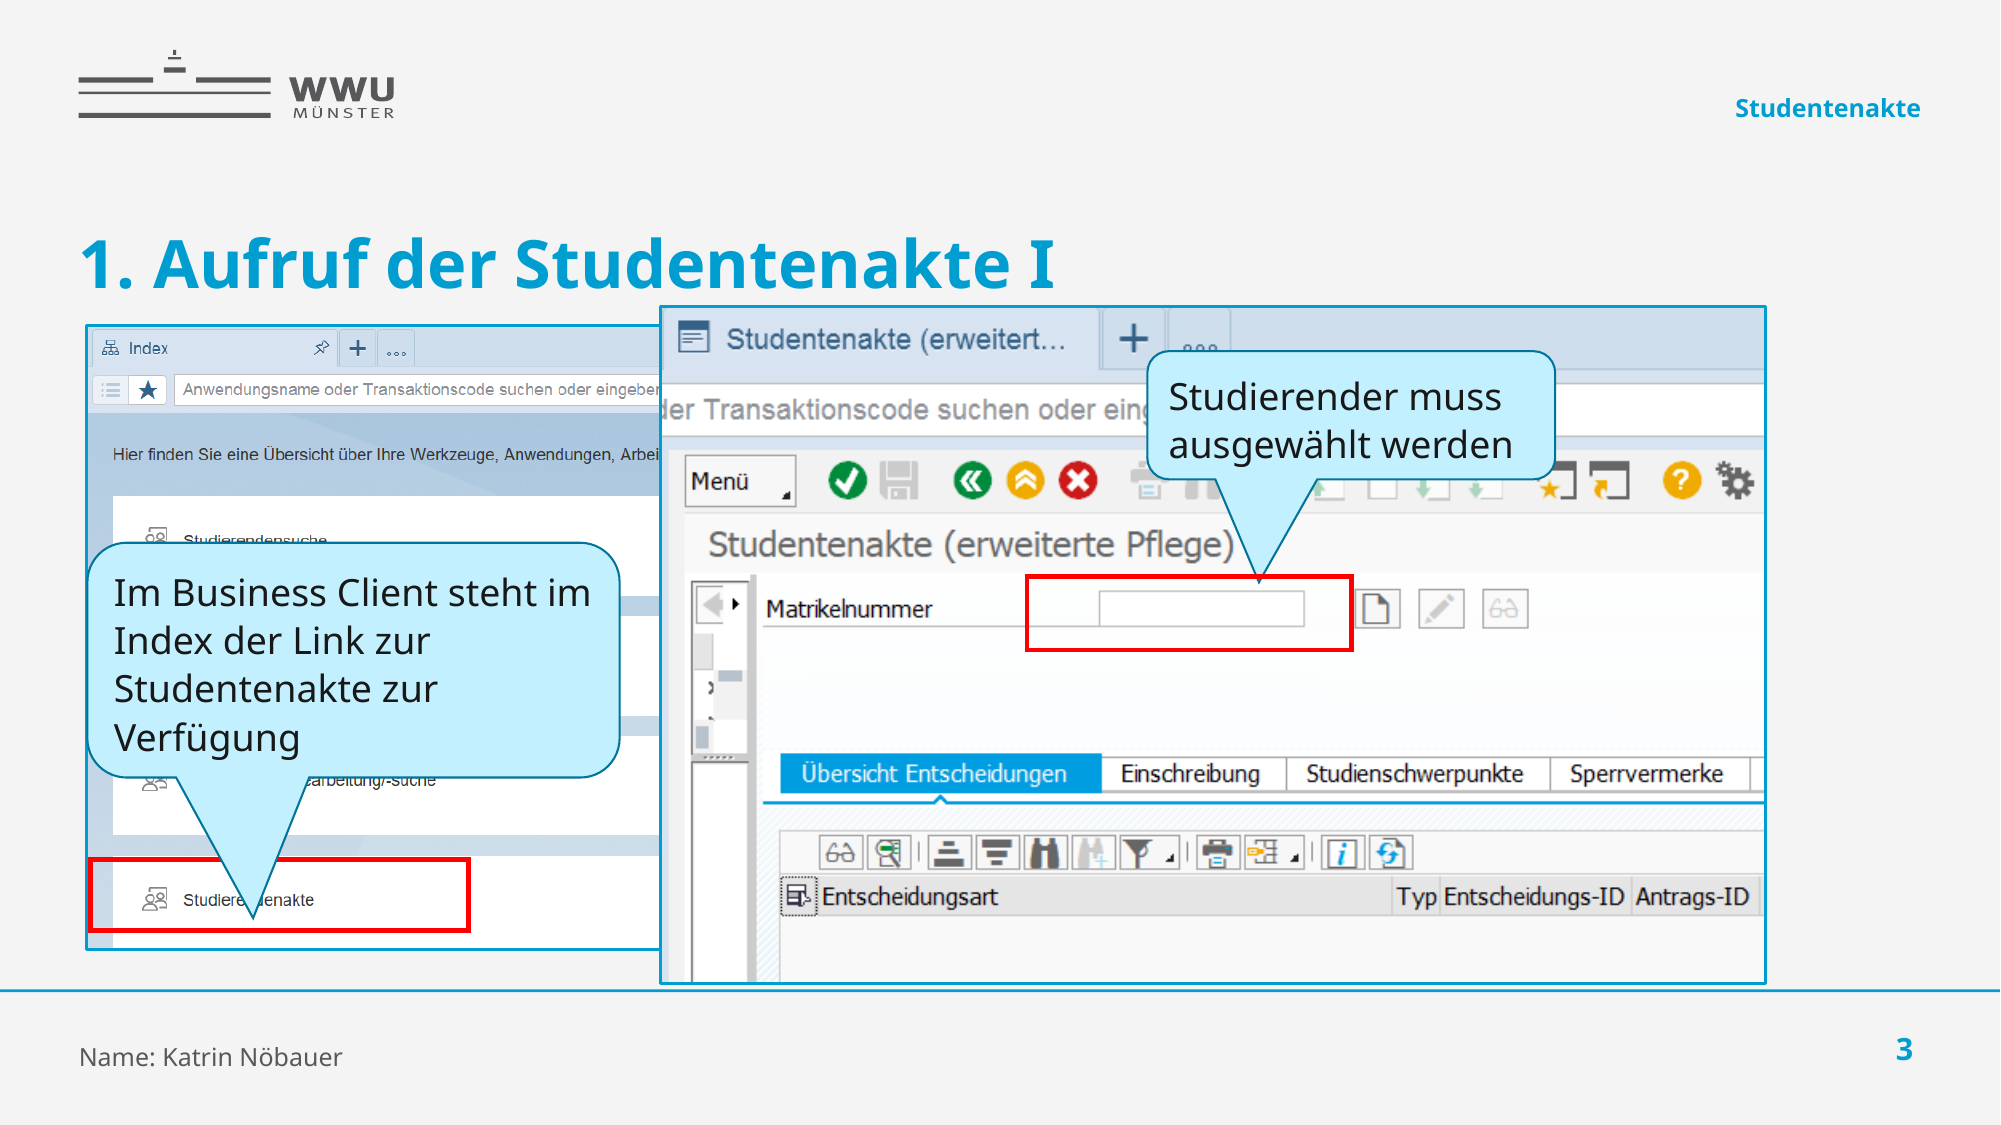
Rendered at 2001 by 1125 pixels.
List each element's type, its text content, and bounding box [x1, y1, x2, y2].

title 1. Aufruf der Studentenakte I [78, 221, 1922, 316]
picture [89, 545, 618, 913]
slide_number Studentenakte [787, 63, 1922, 123]
picture [89, 328, 658, 947]
footer Name: Katrin Nöbauer [78, 1012, 1213, 1072]
slide_number 3 [1763, 1012, 1922, 1072]
picture [663, 309, 1763, 981]
